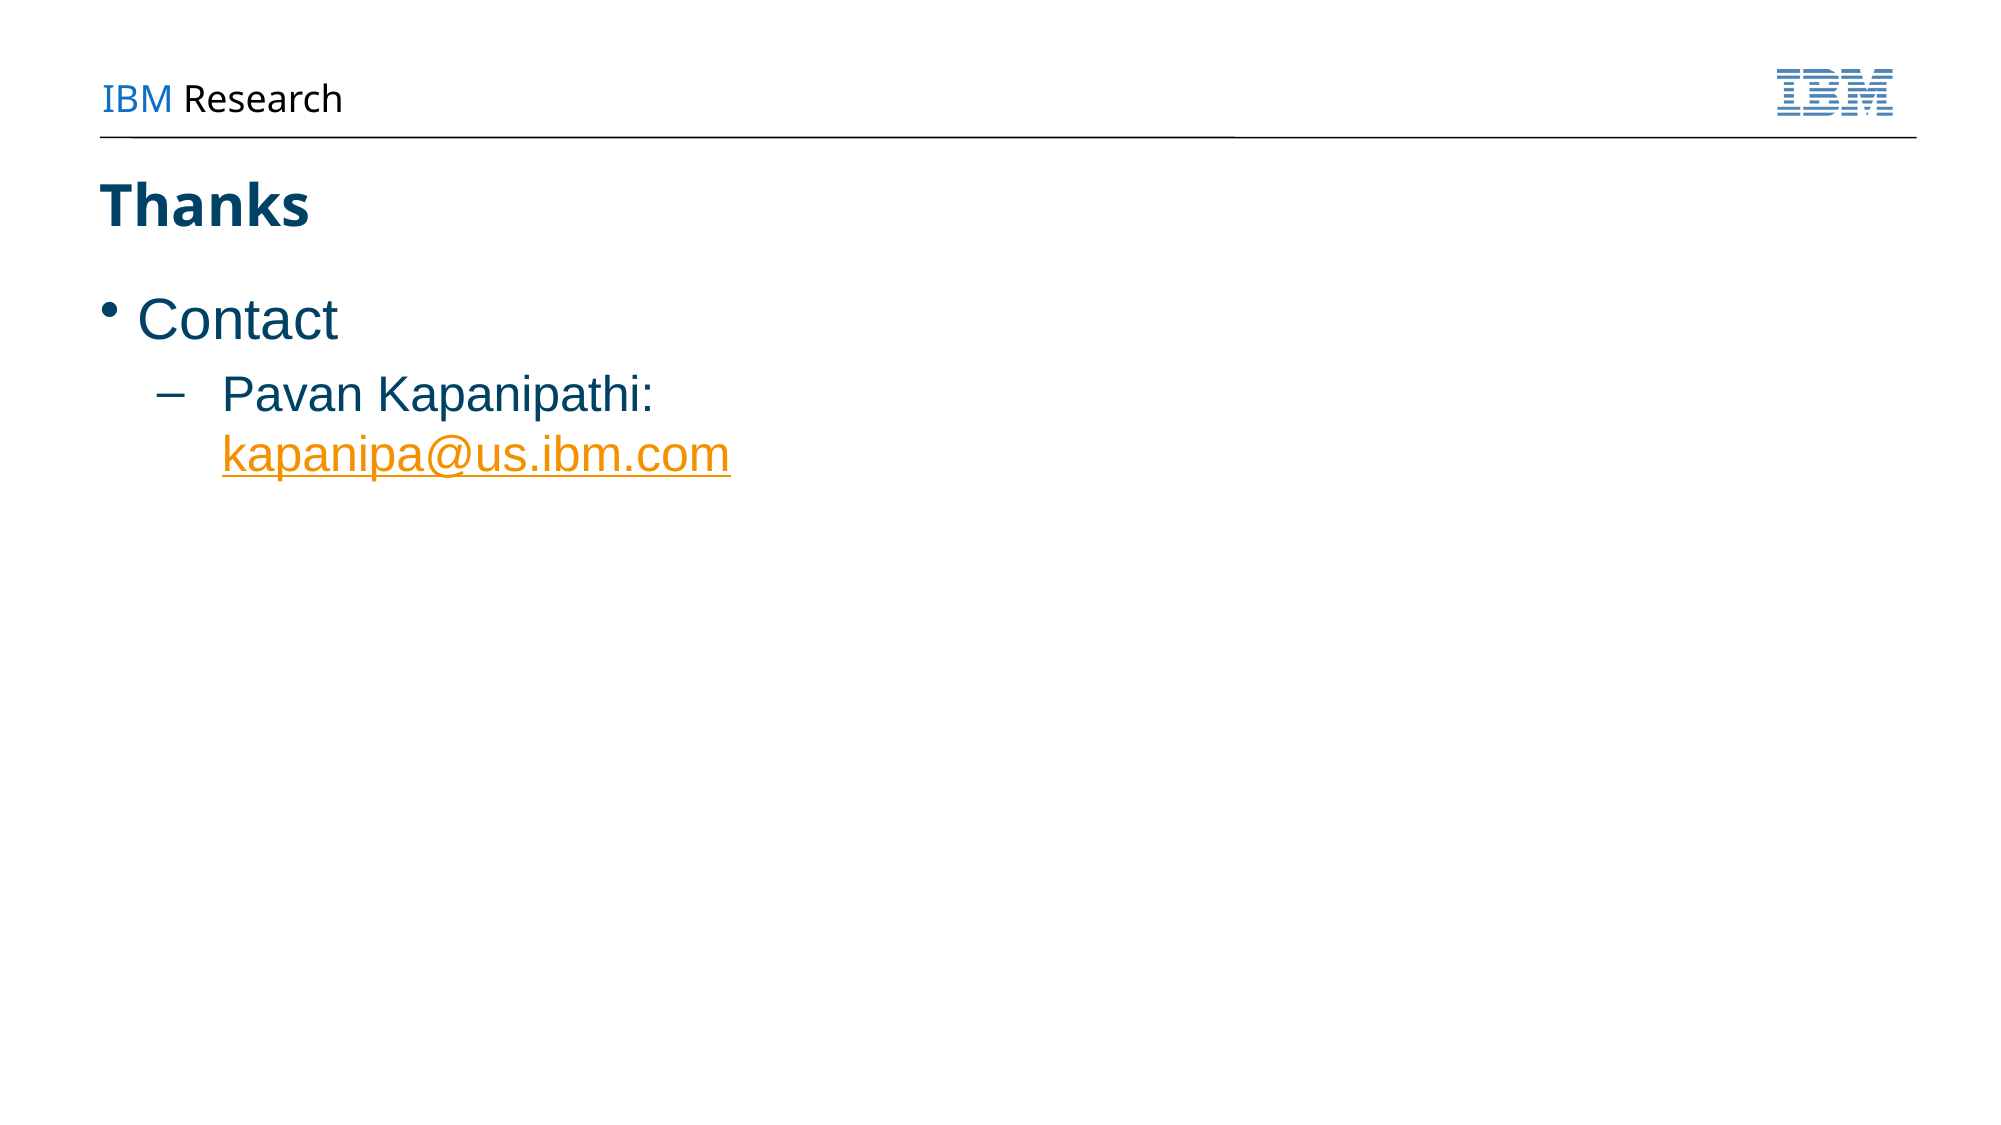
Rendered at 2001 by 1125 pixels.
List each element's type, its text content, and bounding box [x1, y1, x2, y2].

list Contact Pavan Kapanipathi: kapanipa@us.ibm.com [99, 281, 986, 1006]
title Thanks [99, 167, 1901, 238]
